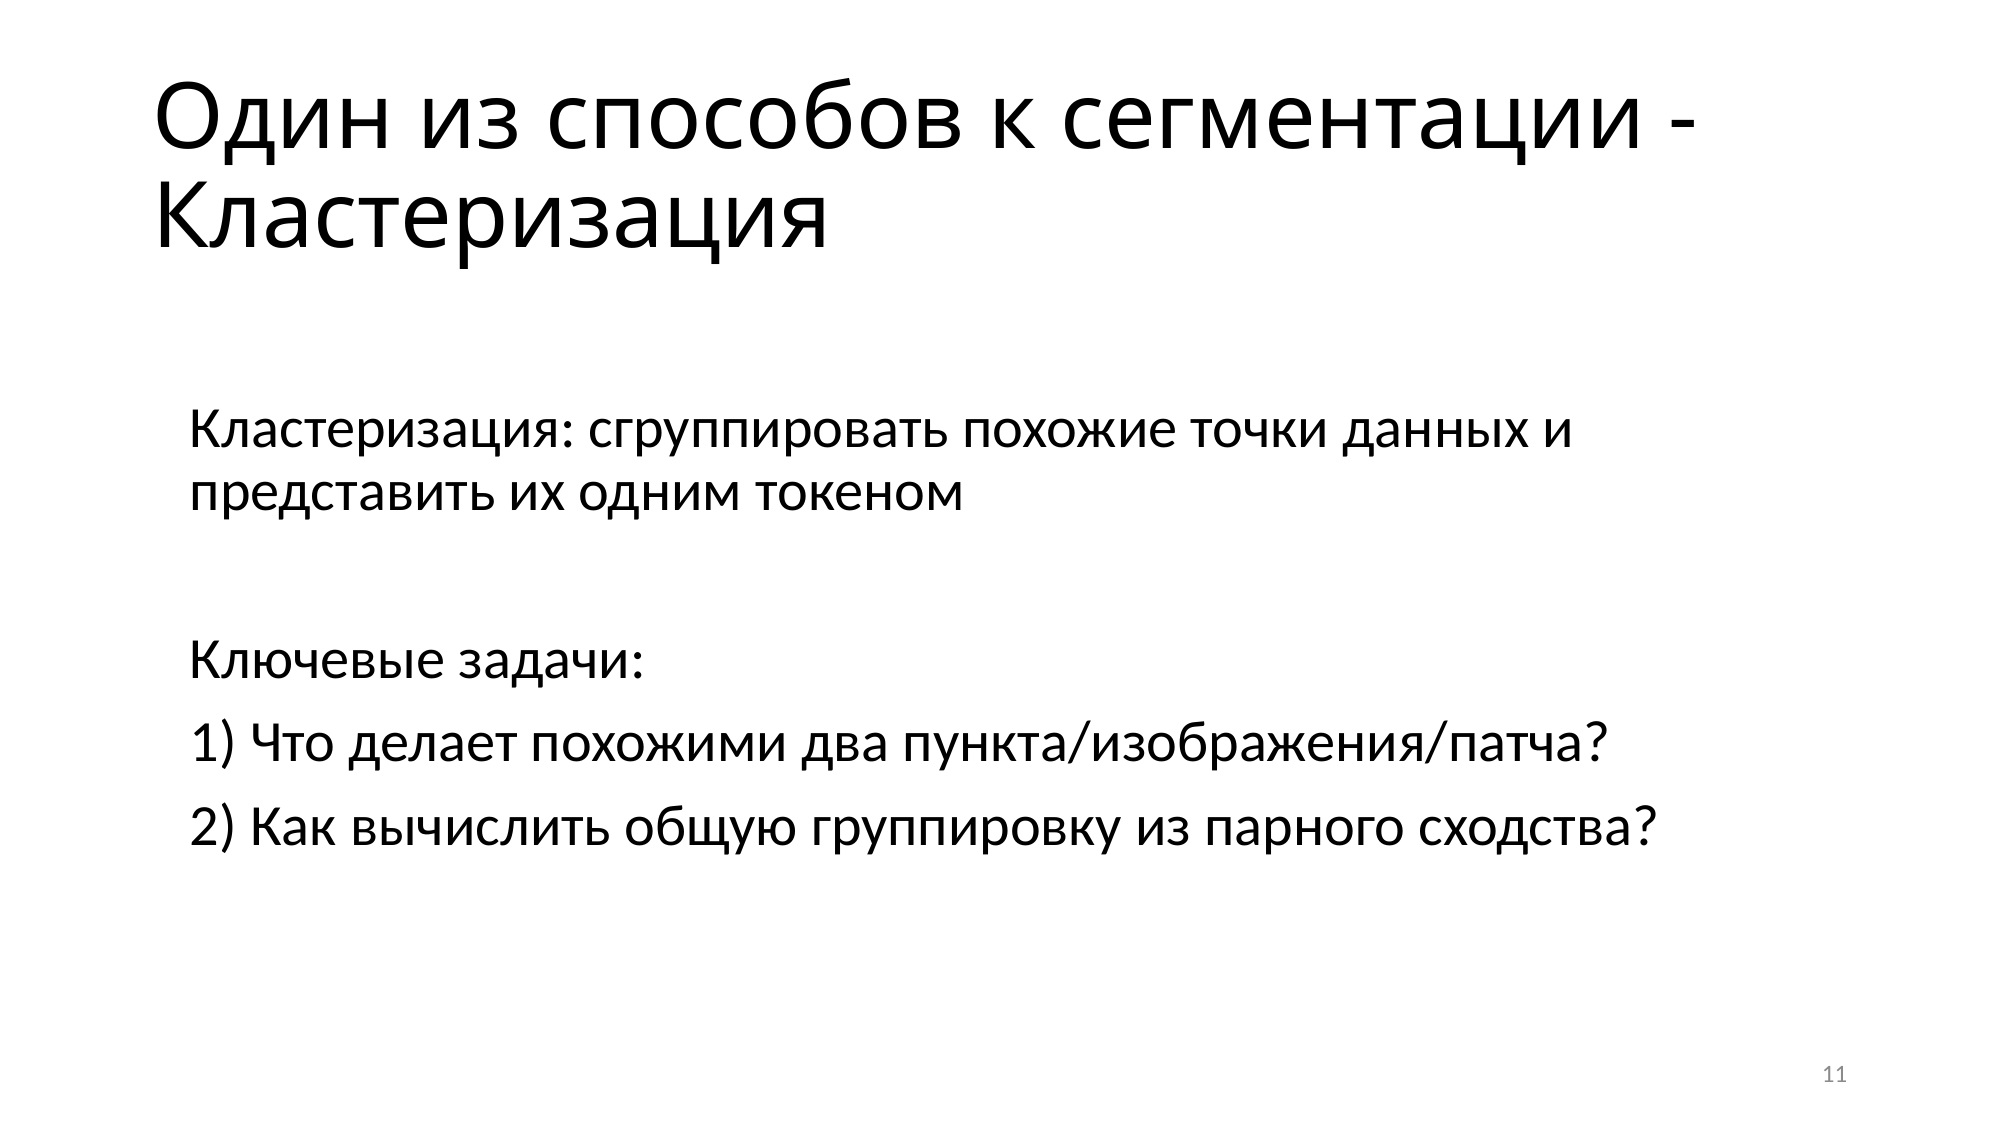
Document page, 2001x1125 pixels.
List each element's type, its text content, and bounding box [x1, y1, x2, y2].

slide_number 11 [1412, 1042, 1863, 1103]
title Один из способов к сегментации - Кластеризация [137, 59, 1863, 278]
list Кластеризация: сгруппировать похожие точки данных и представить их одним токеном Ключевые задачи: 1) Что делает похожими два пункта/изображения/патча? 2) Как вычислить общую группировку из парного сходства? [137, 299, 1863, 1014]
